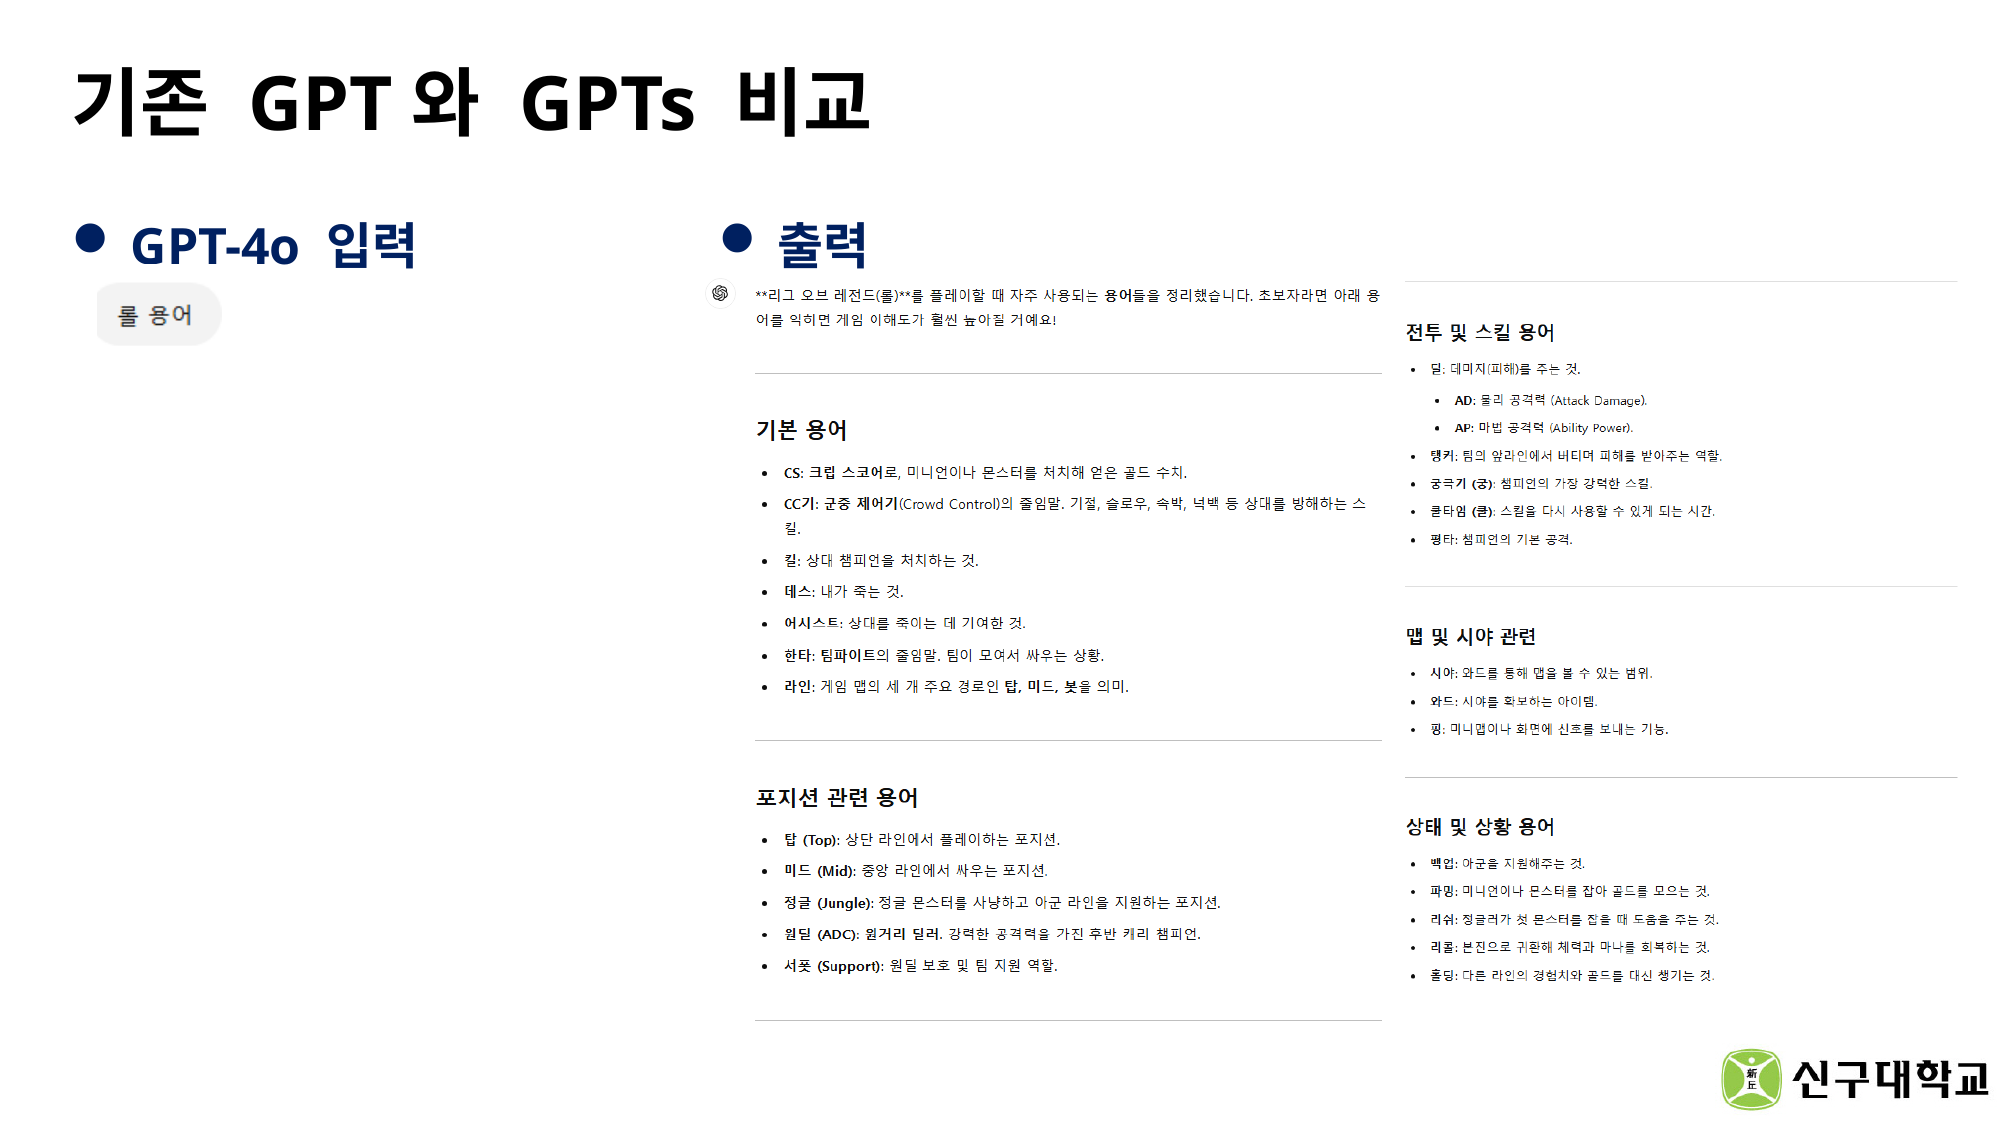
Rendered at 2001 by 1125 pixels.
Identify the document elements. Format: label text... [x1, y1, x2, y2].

picture [97, 264, 222, 357]
text_box 출력 [703, 204, 1567, 1031]
list GPT-4o 입력 [56, 204, 703, 1031]
picture [703, 275, 1389, 1022]
picture [1401, 275, 1958, 1022]
title 기존 GPT와 GPTs 비교 [56, 26, 1782, 187]
picture [1715, 1036, 2000, 1119]
